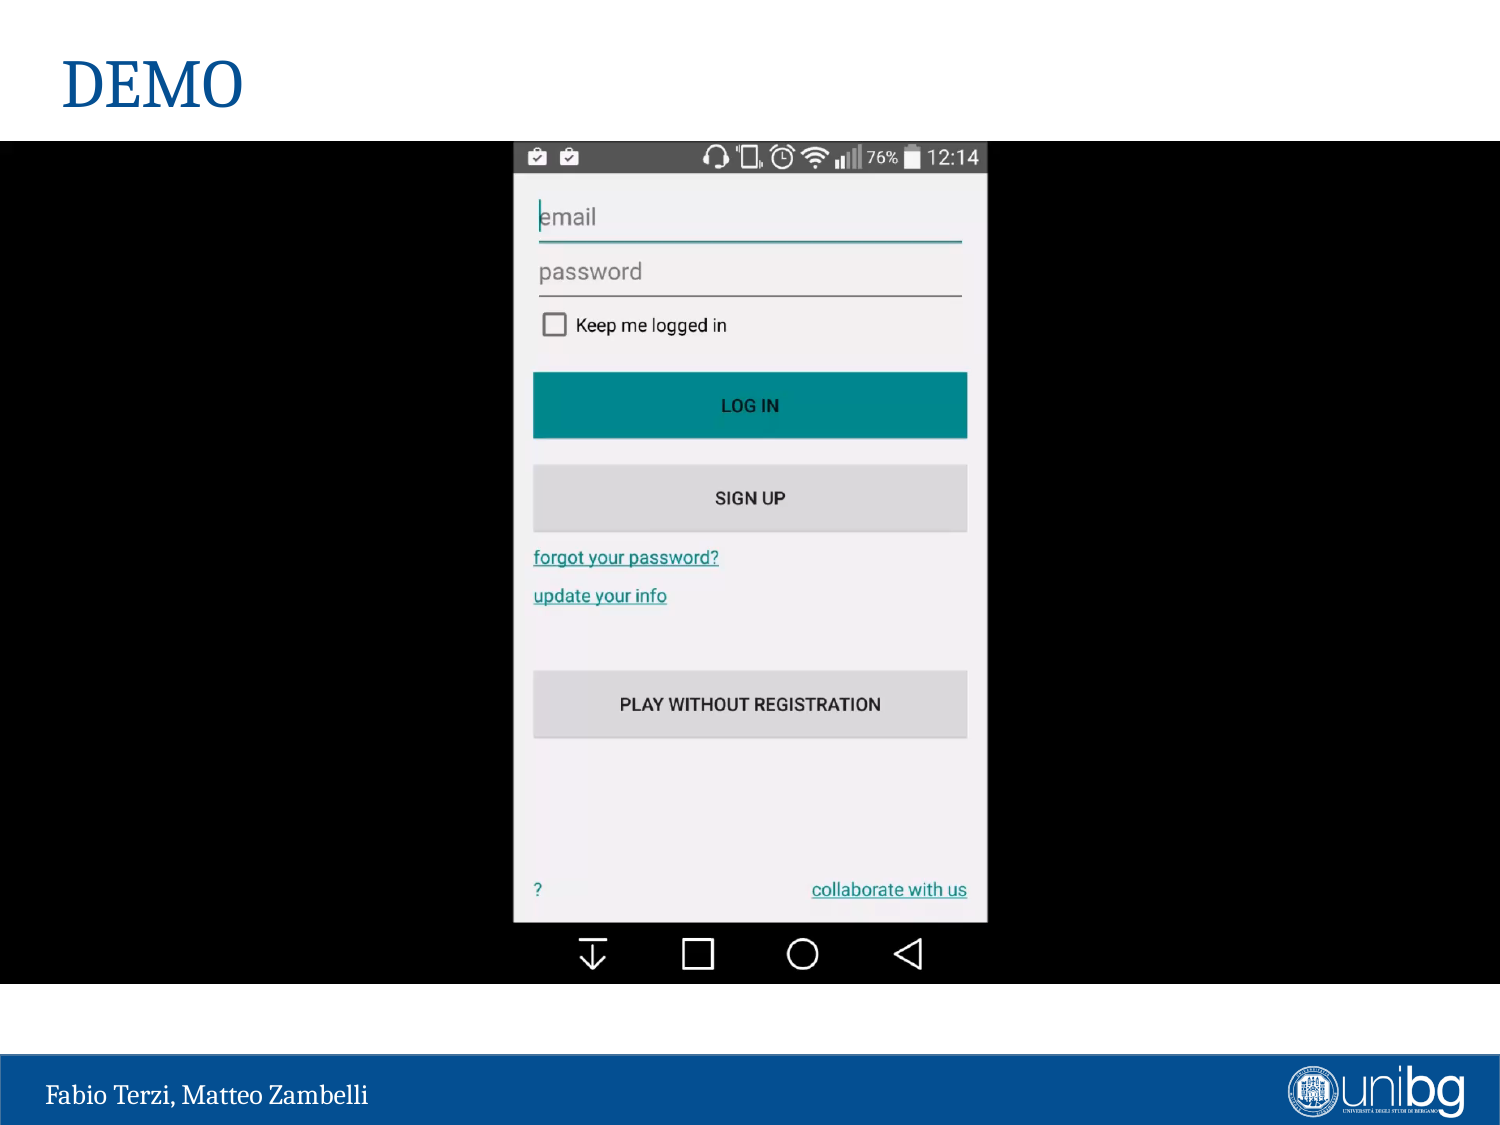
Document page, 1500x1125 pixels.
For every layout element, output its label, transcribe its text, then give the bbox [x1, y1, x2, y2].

text_box DEMO [46, 31, 1500, 129]
text_box Fabio Terzi, Matteo Zambelli [30, 1069, 384, 1118]
picture [1286, 1062, 1465, 1122]
text_box [0, 1054, 1500, 1125]
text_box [0, 140, 1500, 985]
